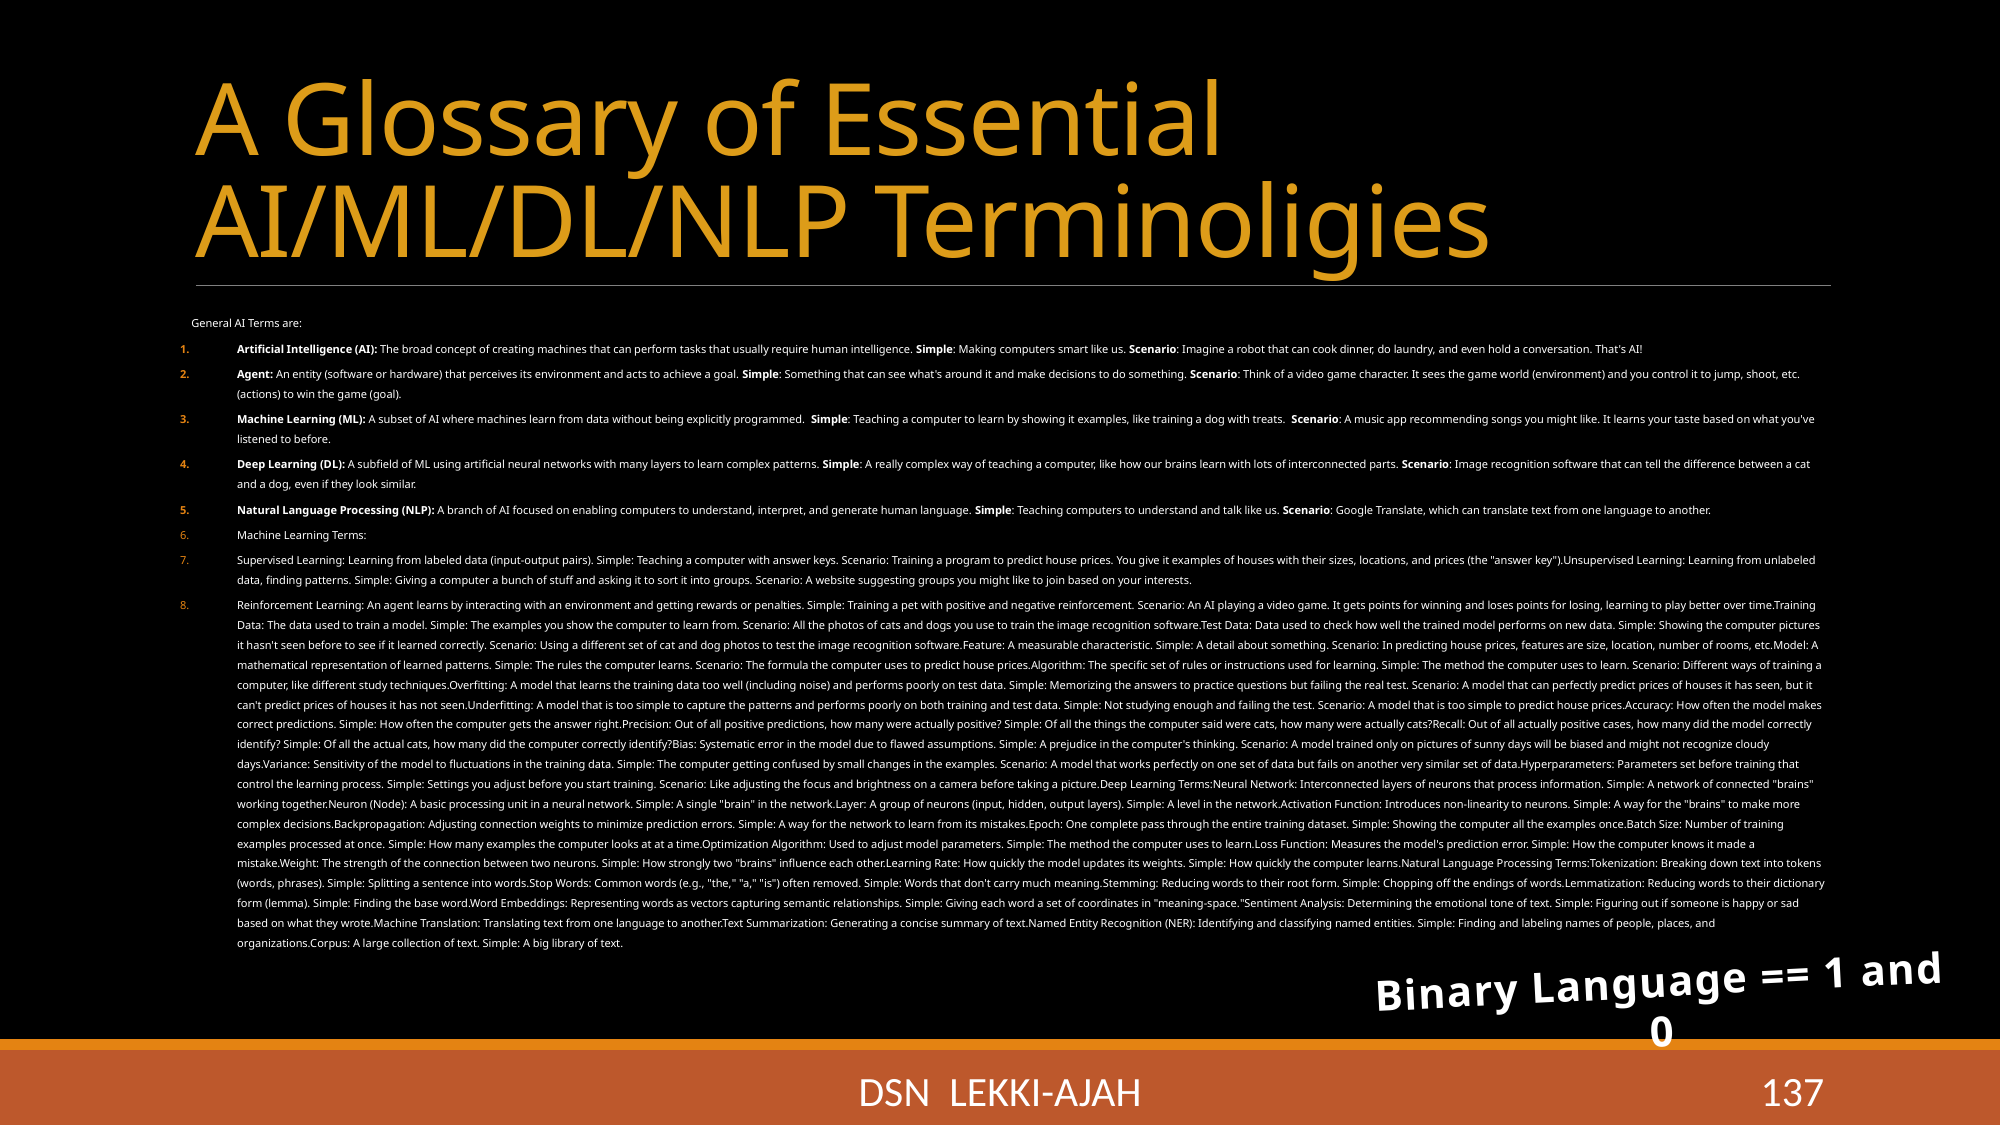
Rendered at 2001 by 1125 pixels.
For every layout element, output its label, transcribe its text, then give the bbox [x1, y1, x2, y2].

text_box Binary Language == 1 and 0 [1344, 931, 1977, 1079]
list General AI Terms are: Artificial Intelligence (AI): The broad concept of creating machines that can perform tasks that usually require human intelligence. Simple: Making computers smart like us. Scenario: Imagine a robot that can cook dinner, do laundry, and even hold a conversation. That's AI! Agent: An entity (software or hardware) that perceives its environment and acts to achieve a goal. Simple: Something that can see what's around it and make decisions to do something. Scenario: Think of a video game character. It sees the game world (environment) and you control it to jump, shoot, etc. (actions) to win the game (goal). Machine Learning (ML): A subset of AI where machines learn from data without being explicitly programmed. Simple: Teaching a computer to learn by showing it examples, like training a dog with treats. Scenario: A music app recommending songs you might like. It learns your taste based on what you've listened to before. Deep Learning (DL): A subfield of ML using artificial neural networks with many layers to learn complex patterns. Simple: A really complex way of teaching a computer, like how our brains learn with lots of interconnected parts. Scenario: Image recognition software that can tell the difference between a cat and a dog, even if they look similar. Natural Language Processing (NLP): A branch of AI focused on enabling computers to understand, interpret, and generate human language. Simple: Teaching computers to understand and talk like us. Scenario: Google Translate, which can translate text from one language to another. Machine Learning Terms: Supervised Learning: Learning from labeled data (input-output pairs). Simple: Teaching a computer with answer keys. Scenario: Training a program to predict house prices. You give it examples of houses with their sizes, locations, and prices (the "answer key").Unsupervised Learning: Learning from unlabeled data, finding patterns. Simple: Giving a computer a bunch of stuff and asking it to sort it into groups. Scenario: A website suggesting groups you might like to join based on your interests. Reinforcement Learning: An agent learns by interacting with an environment and getting rewards or penalties. Simple: Training a pet with positive and negative reinforcement. Scenario: An AI playing a video game. It gets points for winning and loses points for losing, learning to play better over time.Training Data: The data used to train a model. Simple: The examples you show the computer to learn from. Scenario: All the photos of cats and dogs you use to train the image recognition software.Test Data: Data used to check how well the trained model performs on new data. Simple: Showing the computer pictures it hasn't seen before to see if it learned correctly. Scenario: Using a different set of cat and dog photos to test the image recognition software.Feature: A measurable characteristic. Simple: A detail about something. Scenario: In predicting house prices, features are size, location, number of rooms, etc.Model: A mathematical representation of learned patterns. Simple: The rules the computer learns. Scenario: The formula the computer uses to predict house prices.Algorithm: The specific set of rules or instructions used for learning. Simple: The method the computer uses to learn. Scenario: Different ways of training a computer, like different study techniques.Overfitting: A model that learns the training data too well (including noise) and performs poorly on test data. Simple: Memorizing the answers to practice questions but failing the real test. Scenario: A model that can perfectly predict prices of houses it has seen, but it can't predict prices of houses it has not seen.Underfitting: A model that is too simple to capture the patterns and performs poorly on both training and test data. Simple: Not studying enough and failing the test. Scenario: A model that is too simple to predict house prices.Accuracy: How often the model makes correct predictions. Simple: How often the computer gets the answer right.Precision: Out of all positive predictions, how many were actually positive? Simple: Of all the things the computer said were cats, how many were actually cats?Recall: Out of all actually positive cases, how many did the model correctly identify? Simple: Of all the actual cats, how many did the computer correctly identify?Bias: Systematic error in the model due to flawed assumptions. Simple: A prejudice in the computer's thinking. Scenario: A model trained only on pictures of sunny days will be biased and might not recognize cloudy days.Variance: Sensitivity of the model to fluctuations in the training data. Simple: The computer getting confused by small changes in the examples. Scenario: A model that works perfectly on one set of data but fails on another very similar set of data.Hyperparameters: Parameters set before training that control the learning process. Simple: Settings you adjust before you start training. Scenario: Like adjusting the focus and brightness on a camera before taking a picture.Deep Learning Terms:Neural Network: Interconnected layers of neurons that process information. Simple: A network of connected "brains" working together.Neuron (Node): A basic processing unit in a neural network. Simple: A single "brain" in the network.Layer: A group of neurons (input, hidden, output layers). Simple: A level in the network.Activation Function: Introduces non-linearity to neurons. Simple: A way for the "brains" to make more complex decisions.Backpropagation: Adjusting connection weights to minimize prediction errors. Simple: A way for the network to learn from its mistakes.Epoch: One complete pass through the entire training dataset. Simple: Showing the computer all the examples once.Batch Size: Number of training examples processed at once. Simple: How many examples the computer looks at at a time.Optimization Algorithm: Used to adjust model parameters. Simple: The method the computer uses to learn.Loss Function: Measures the model's prediction error. Simple: How the computer knows it made a mistake.Weight: The strength of the connection between two neurons. Simple: How strongly two "brains" influence each other.Learning Rate: How quickly the model updates its weights. Simple: How quickly the computer learns.Natural Language Processing Terms:Tokenization: Breaking down text into tokens (words, phrases). Simple: Splitting a sentence into words.Stop Words: Common words (e.g., "the," "a," "is") often removed. Simple: Words that don't carry much meaning.Stemming: Reducing words to their root form. Simple: Chopping off the endings of words.Lemmatization: Reducing words to their dictionary form (lemma). Simple: Finding the base word.Word Embeddings: Representing words as vectors capturing semantic relationships. Simple: Giving each word a set of coordinates in "meaning-space."Sentiment Analysis: Determining the emotional tone of text. Simple: Figuring out if someone is happy or sad based on what they wrote.Machine Translation: Translating text from one language to another.Text Summarization: Generating a concise summary of text.Named Entity Recognition (NER): Identifying and classifying named entities. Simple: Finding and labeling names of people, places, and organizations.Corpus: A large collection of text. Simple: A big library of text. [180, 302, 1830, 963]
title A Glossary of Essential AI/ML/DL/NLP Terminoligies [180, 47, 1830, 285]
slide_number 137 [1624, 1059, 1840, 1120]
footer DSN LEKKI-AJAH [604, 1059, 1396, 1120]
